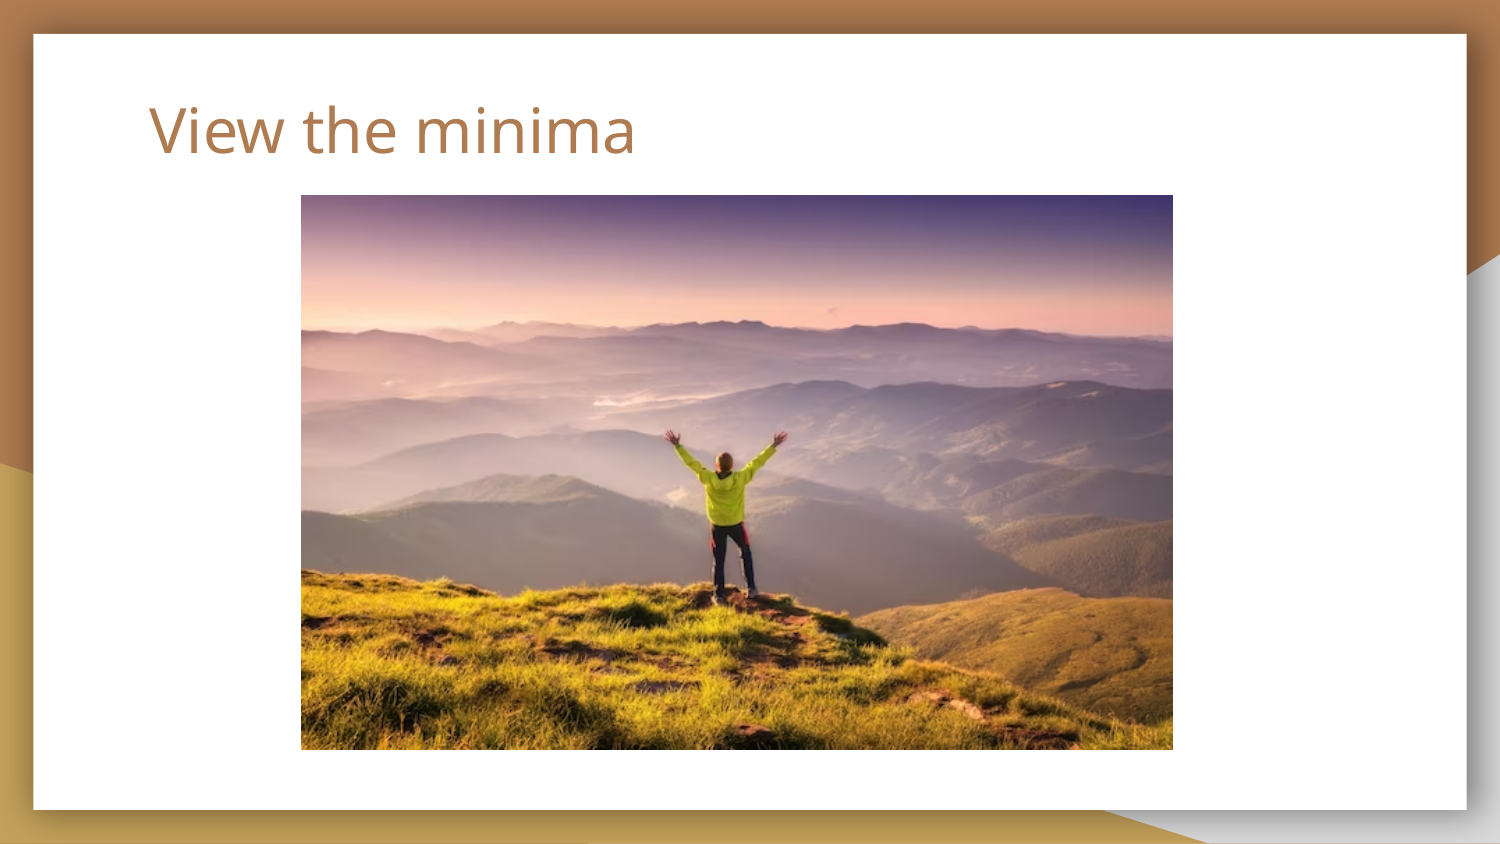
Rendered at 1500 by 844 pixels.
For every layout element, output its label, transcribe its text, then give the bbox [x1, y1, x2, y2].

picture [301, 195, 1173, 750]
title View the minima [134, 71, 1366, 229]
